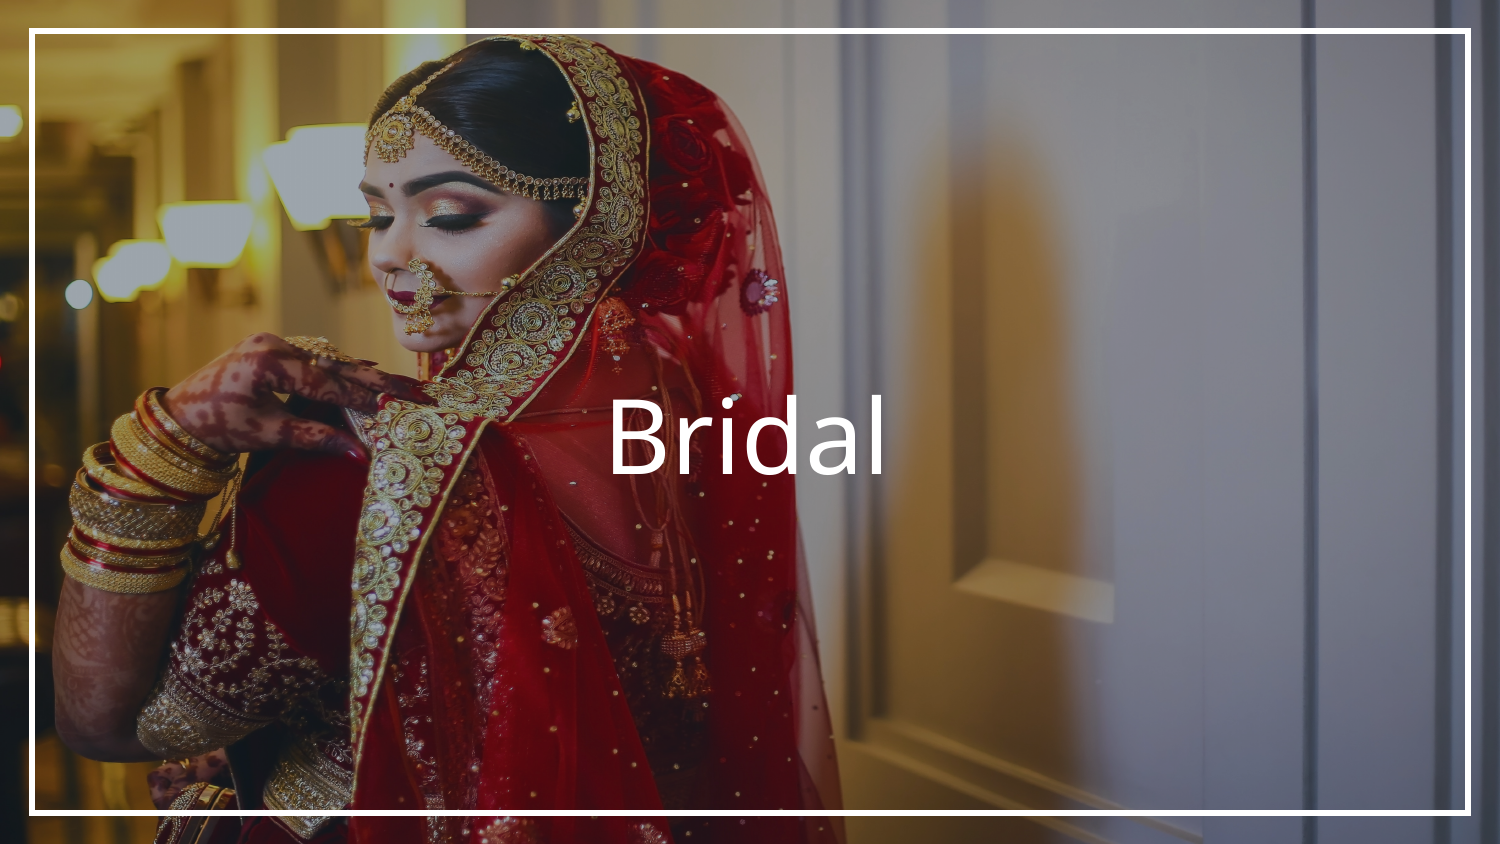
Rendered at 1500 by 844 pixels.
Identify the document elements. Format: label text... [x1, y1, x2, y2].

picture [0, 0, 1500, 844]
title Bridal [126, 337, 1370, 528]
